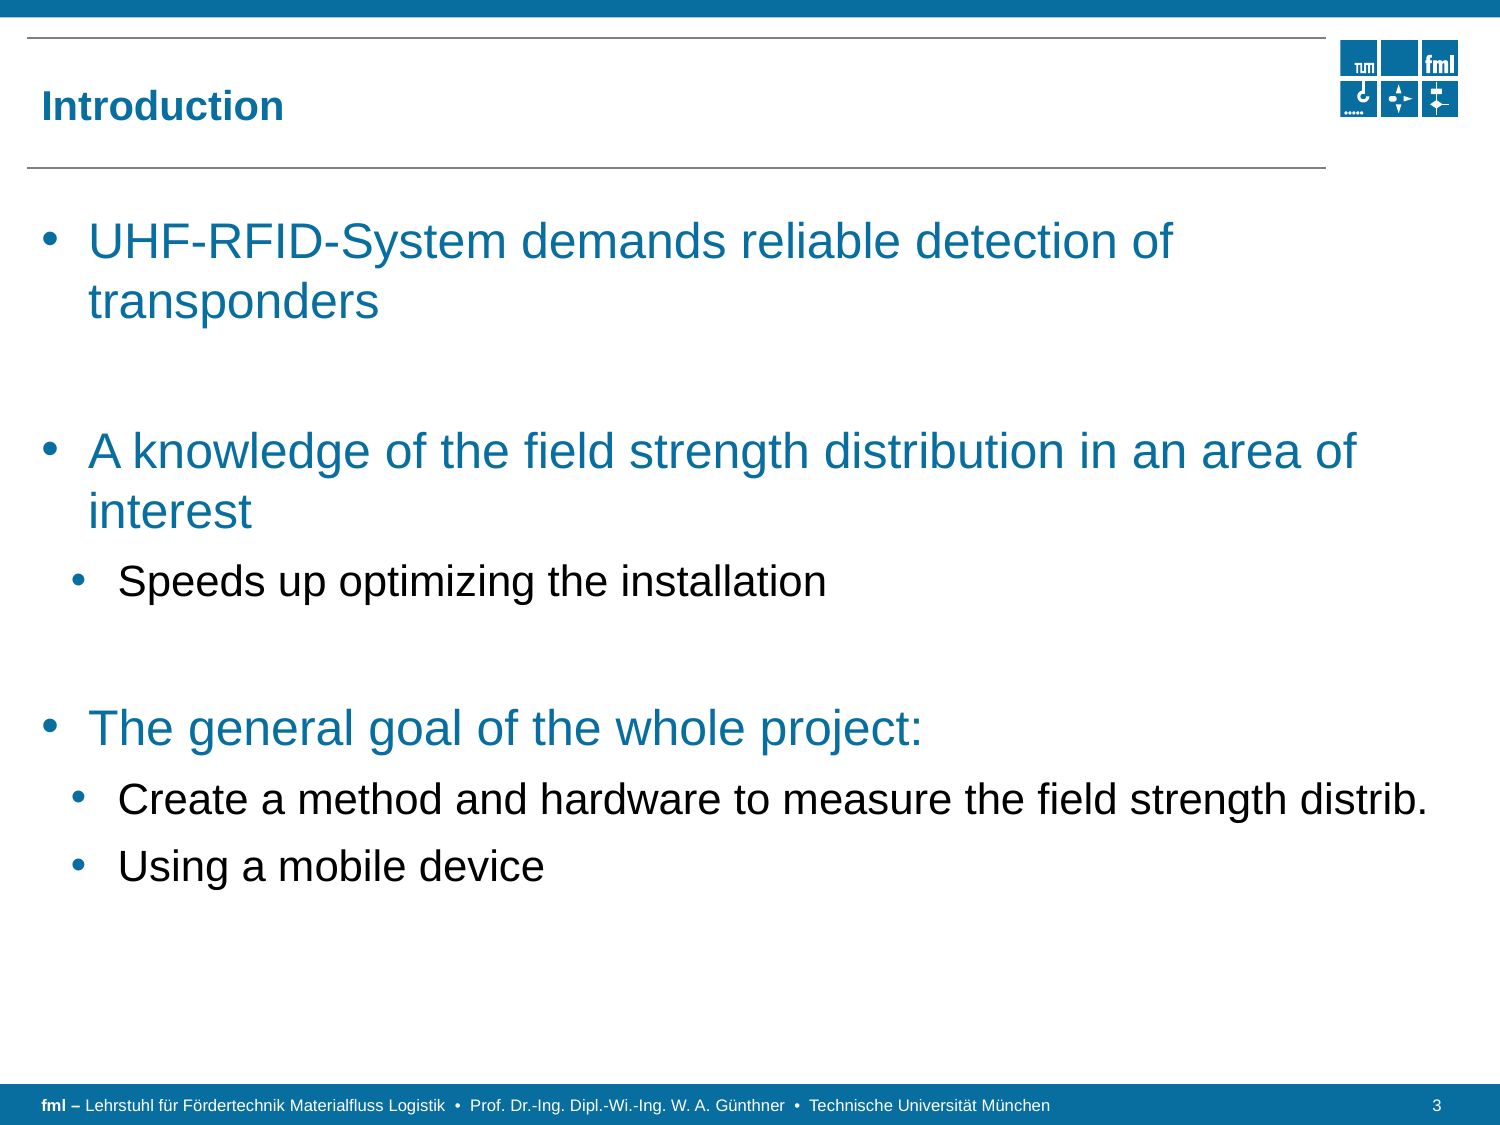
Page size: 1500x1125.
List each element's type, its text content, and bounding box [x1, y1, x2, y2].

title Introduction [41, 38, 1319, 169]
list UHF-RFID-System demands reliable detection of transponders A knowledge of the field strength distribution in an area of interest Speeds up optimizing the installation The general goal of the whole project: Create a method and hardware to measure the field strength distrib. Using a mobile device [41, 208, 1475, 1063]
